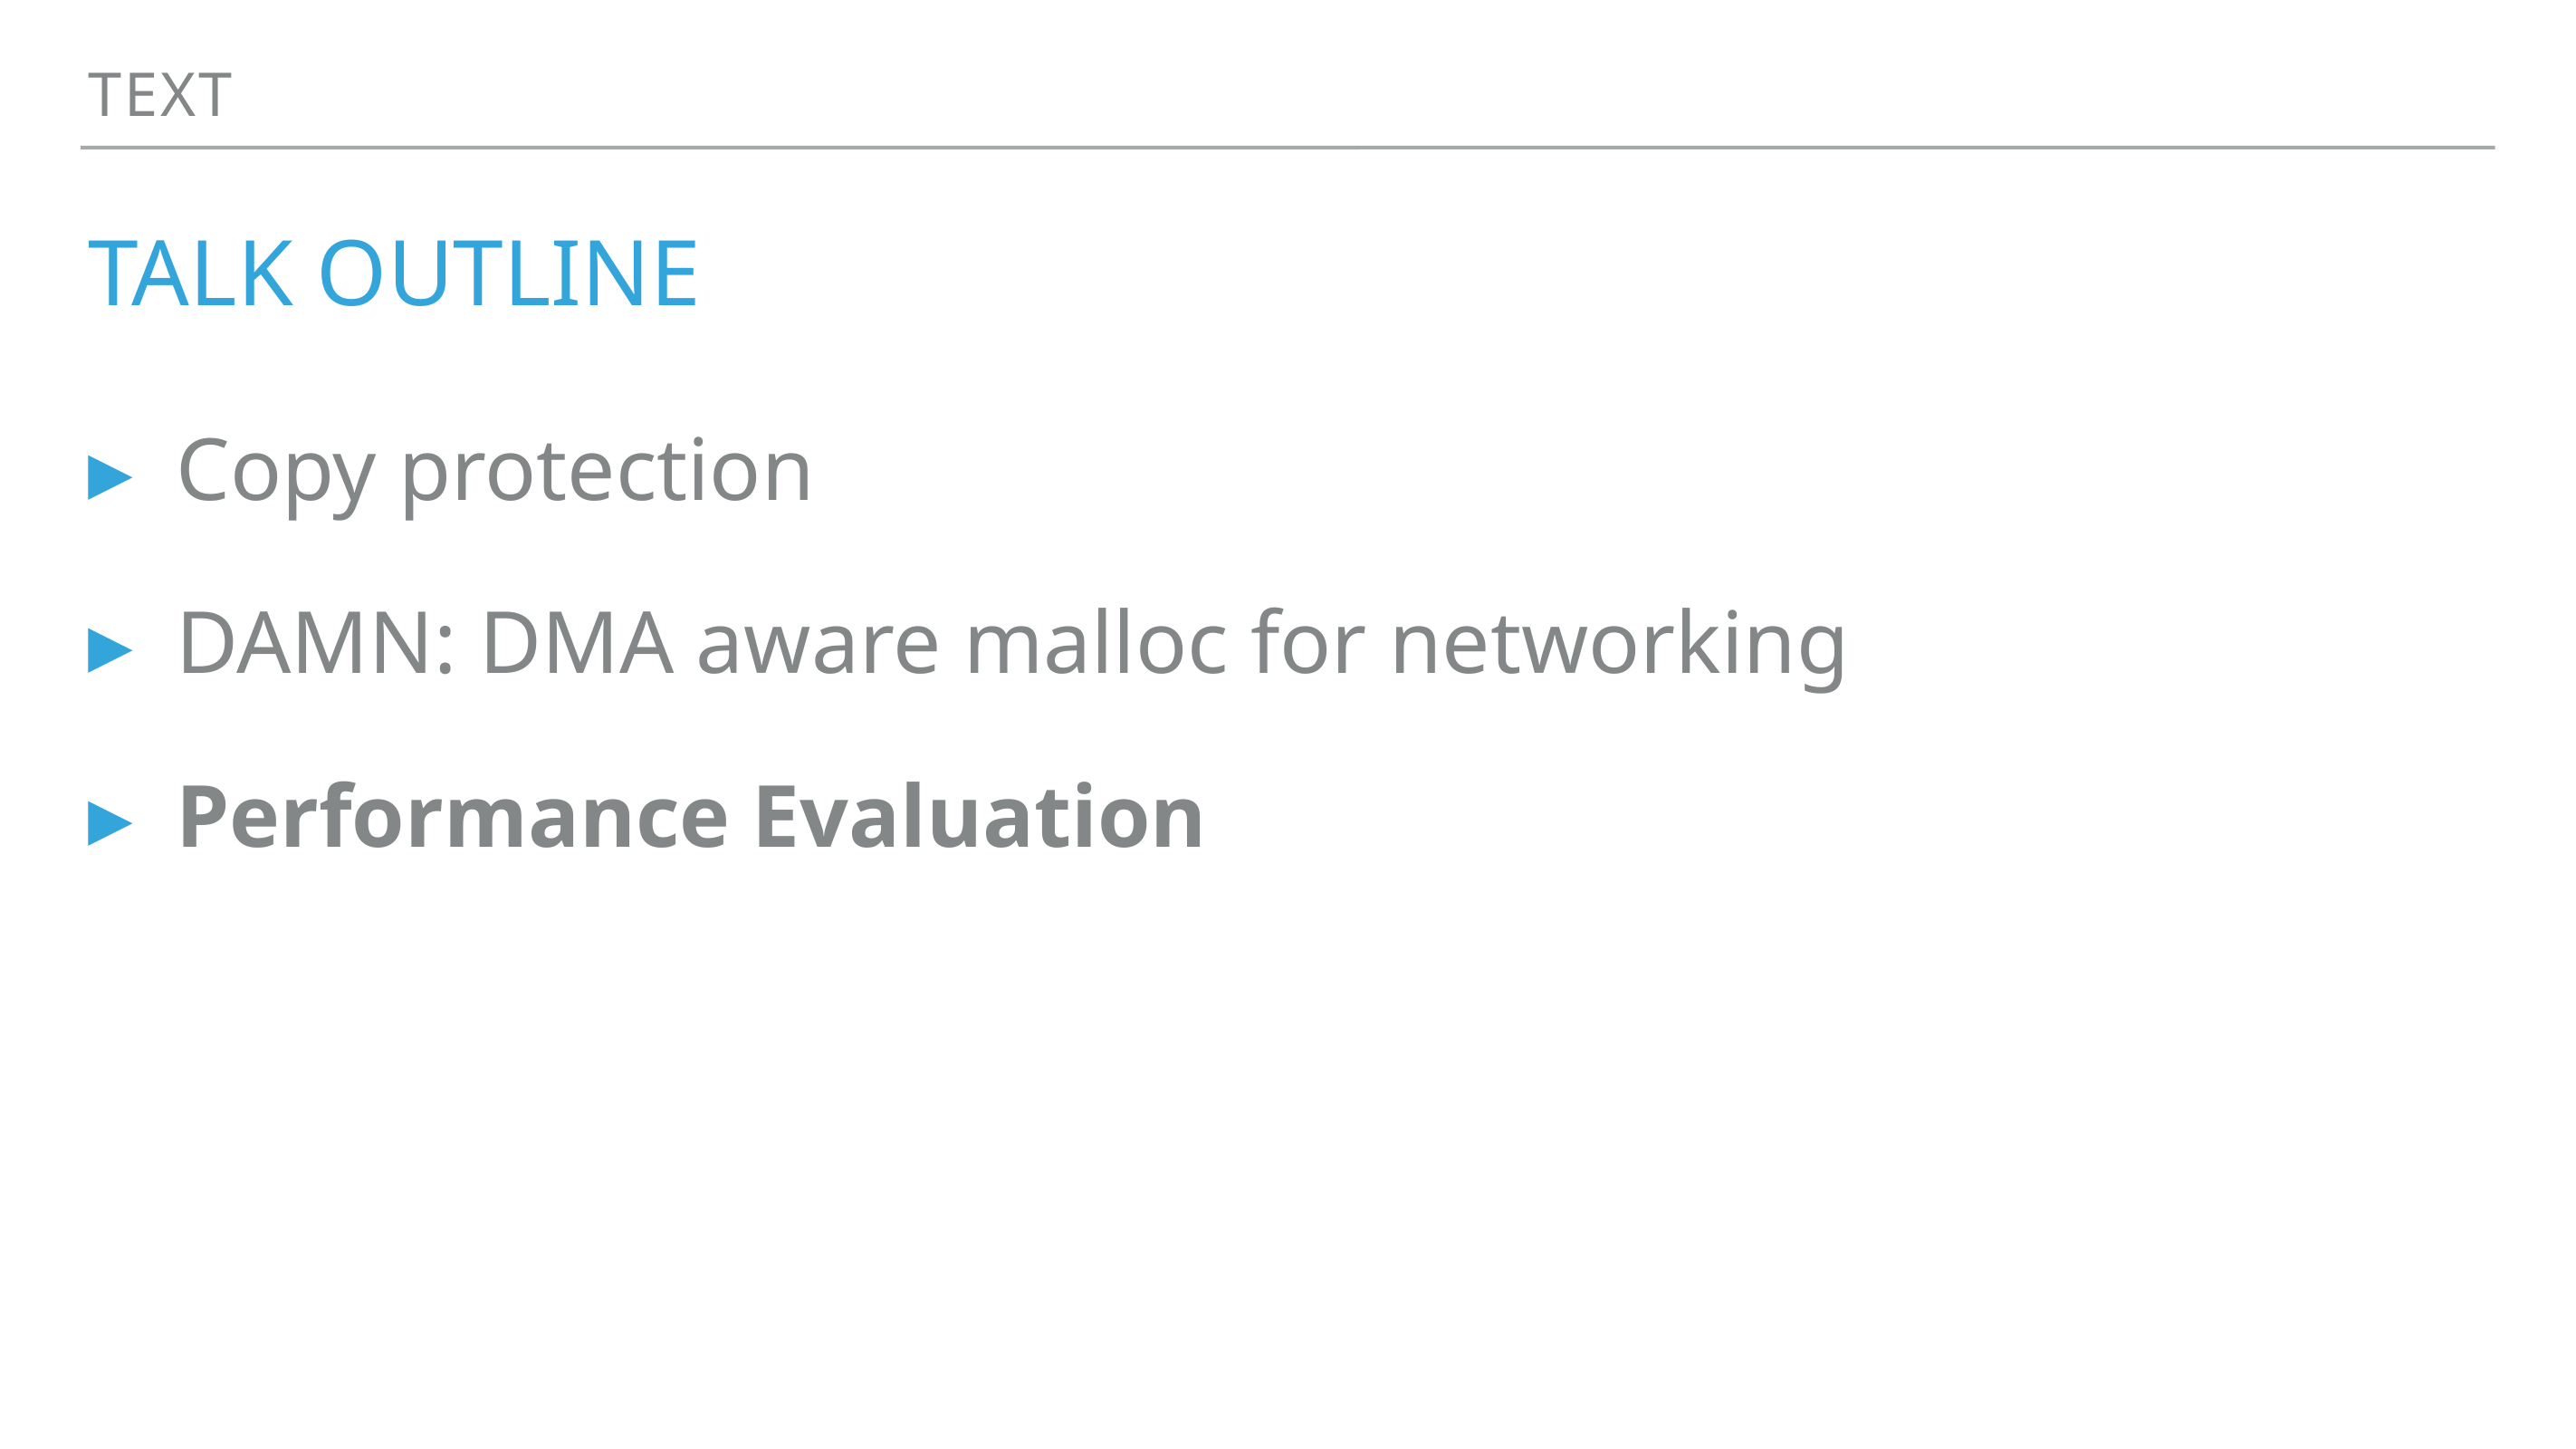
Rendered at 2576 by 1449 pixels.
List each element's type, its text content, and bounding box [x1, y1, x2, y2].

title Talk outline [80, 227, 2496, 337]
list Copy protection DAMN: DMA aware malloc for networking Performance Evaluation [80, 407, 2496, 1316]
list Text [80, 60, 2294, 137]
